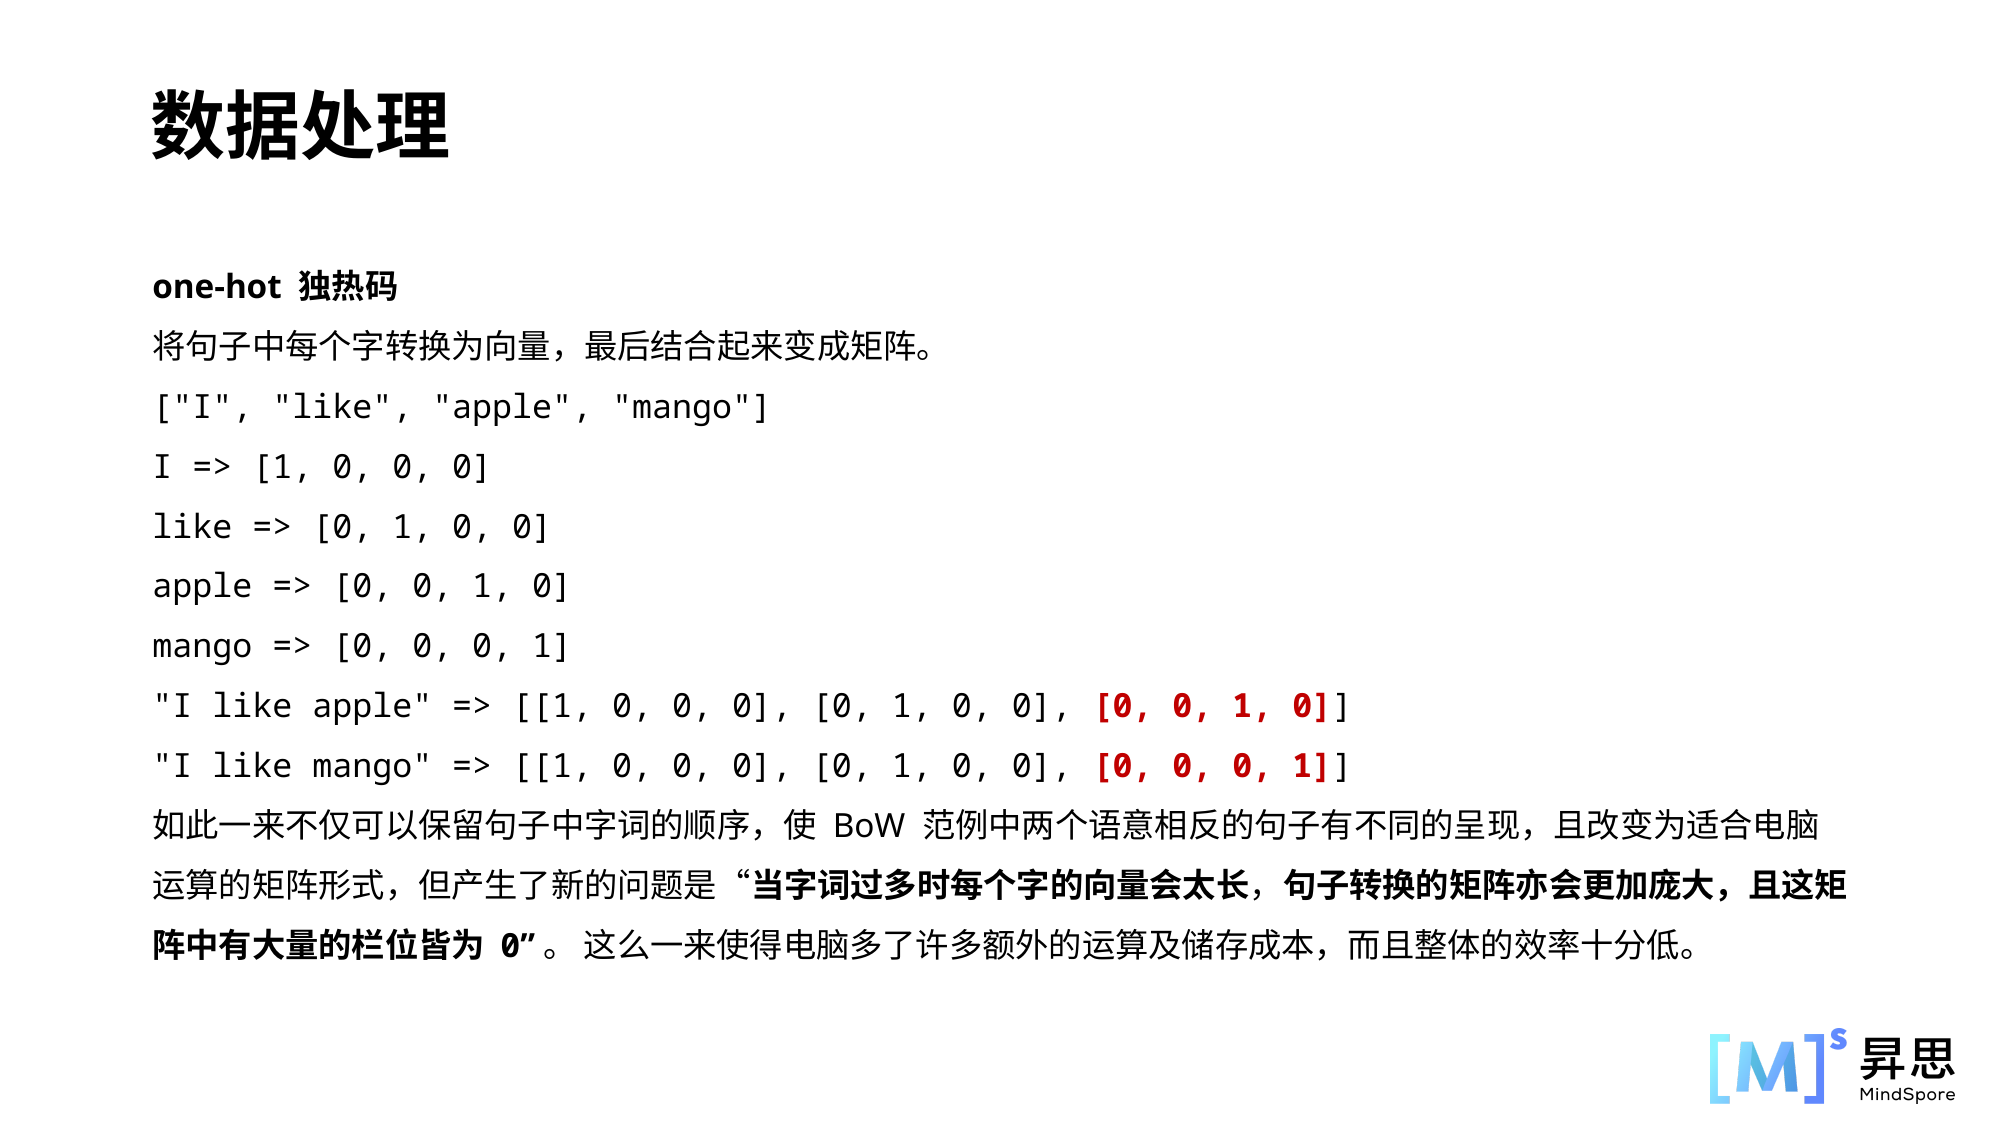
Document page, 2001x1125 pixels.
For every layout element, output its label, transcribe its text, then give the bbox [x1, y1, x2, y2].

list 数据处理 [135, 75, 1779, 184]
picture [1710, 1028, 1955, 1104]
text_box one-hot 独热码 将句子中每个字转换为向量，最后结合起来变成矩阵。 ["I", "like", "apple", "mango"] I => [1, 0, 0, 0] like => [0, 1, 0, 0] apple => [0, 0, 1, 0] mango => [0, 0, 0, 1] "I like apple" => [[1, 0, 0, 0], [0, 1, 0, 0], [0, 0, 1, 0]] "I like mango" => [[1, 0, 0, 0], [0, 1, 0, 0], [0, 0, 0, 1]] 如此一来不仅可以保留句子中字词的顺序，使 BoW 范例中两个语意相反的句子有不同的呈现，且改变为适合电脑运算的矩阵形式，但产生了新的问题是“当字词过多时每个字的向量会太长，句子转换的矩阵亦会更加庞大，且这矩阵中有大量的栏位皆为 0”。 这么一来使得电脑多了许多额外的运算及储存成本，而且整体的效率十分低。 [147, 245, 1853, 964]
